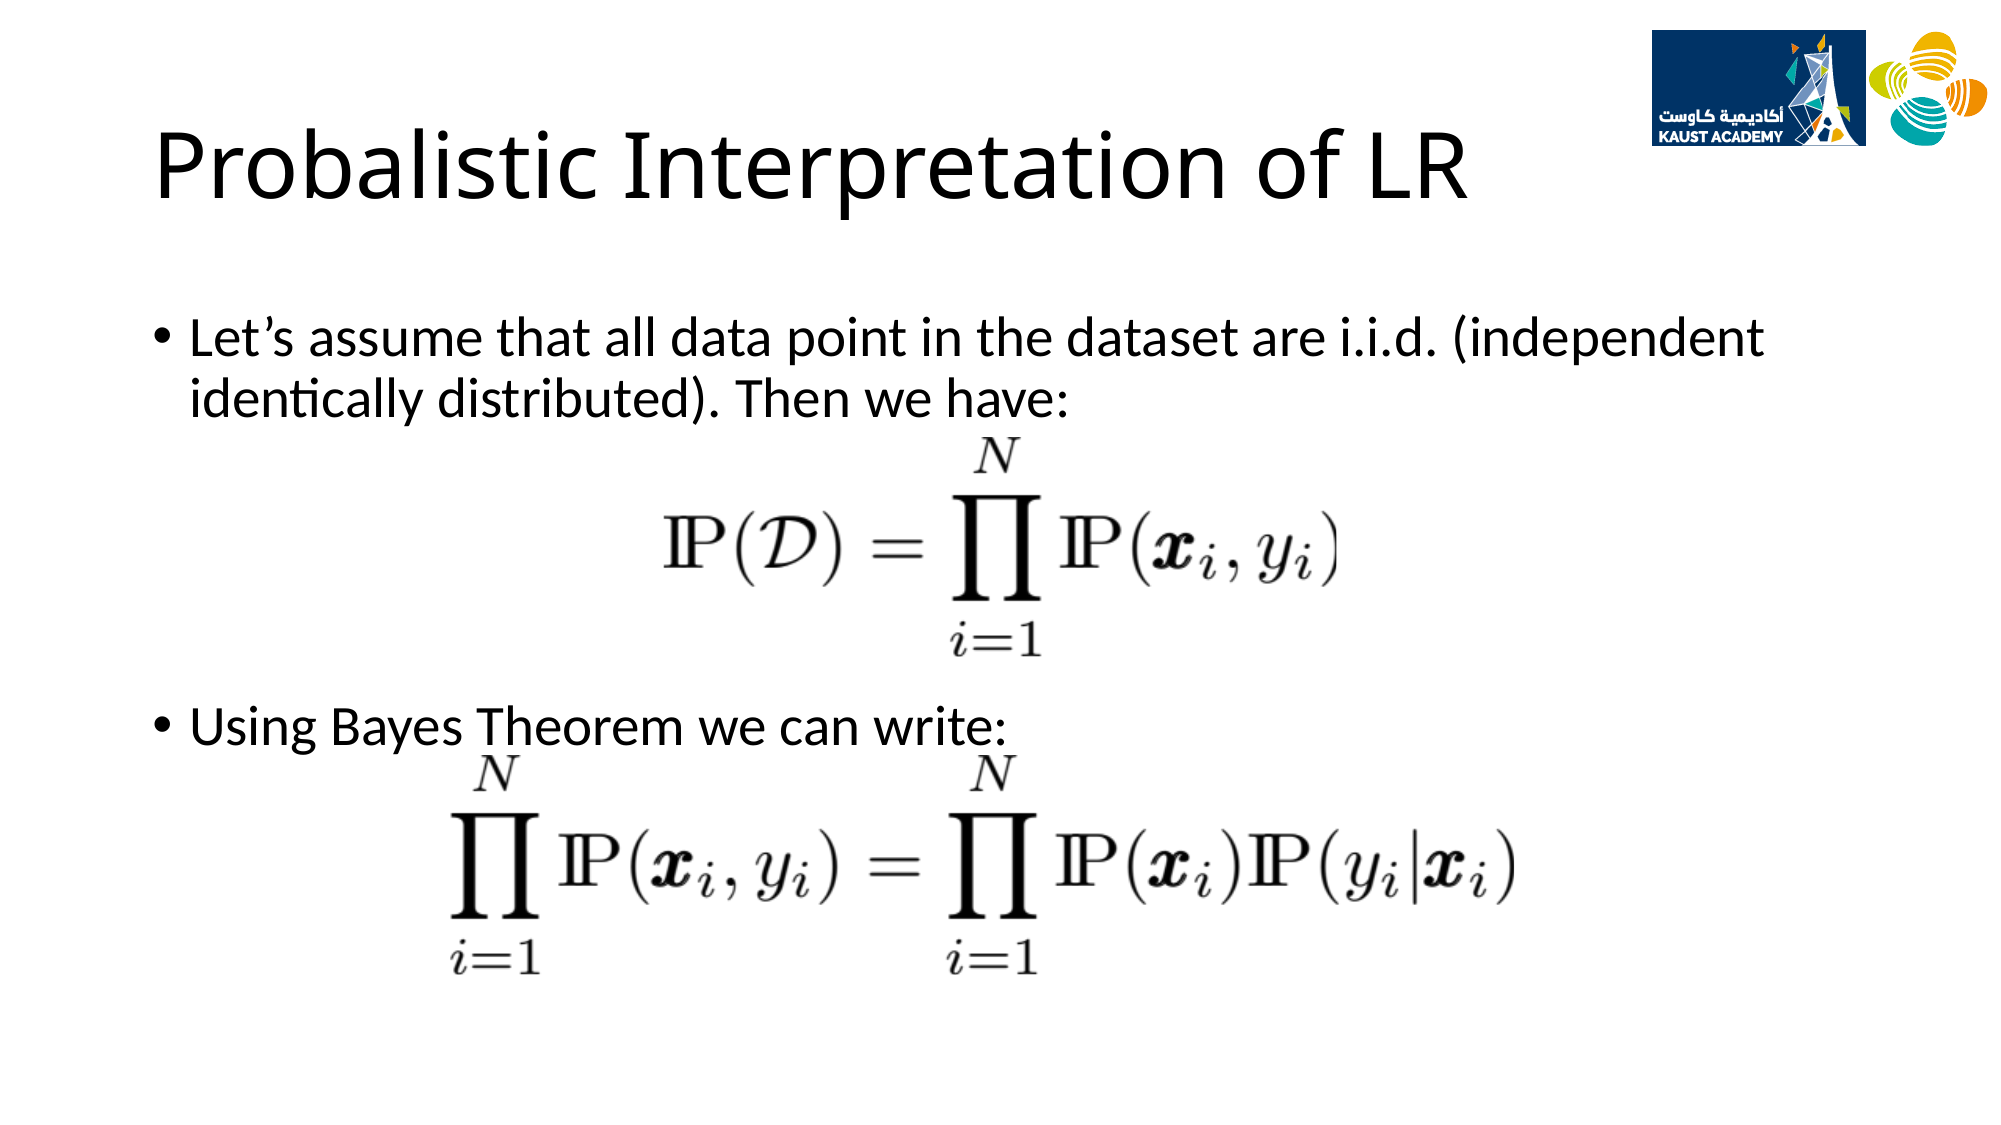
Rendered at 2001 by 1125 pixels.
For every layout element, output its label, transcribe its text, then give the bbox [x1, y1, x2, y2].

list Let’s assume that all data point in the dataset are i.i.d. (independent identically distributed). Then we have: Using Bayes Theorem we can write: [137, 299, 1863, 1014]
picture [663, 437, 1337, 657]
picture [1652, 30, 1993, 146]
title Probalistic Interpretation of LR [137, 59, 1863, 278]
picture [449, 755, 1515, 975]
